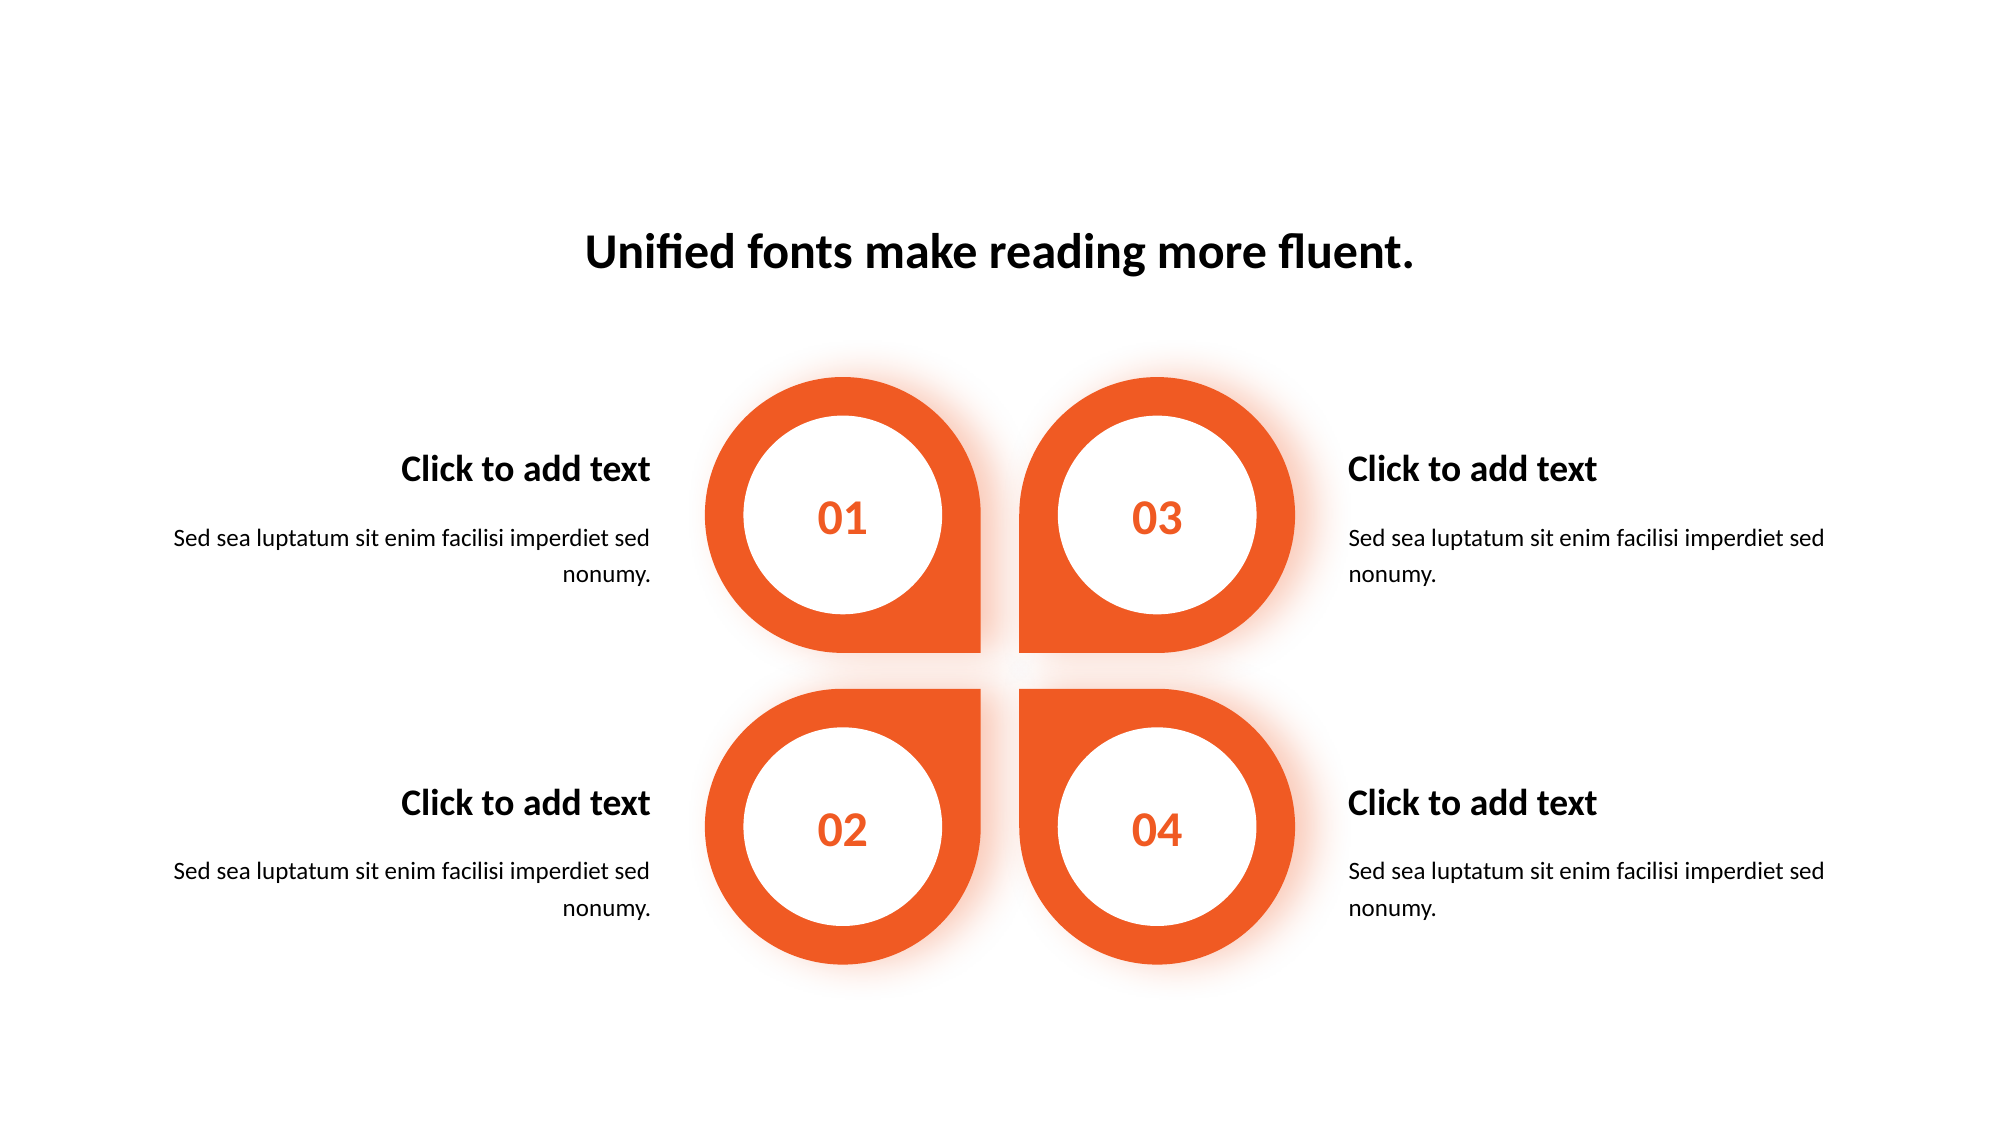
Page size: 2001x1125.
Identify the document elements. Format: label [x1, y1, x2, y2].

text_box [109, 185, 1891, 970]
